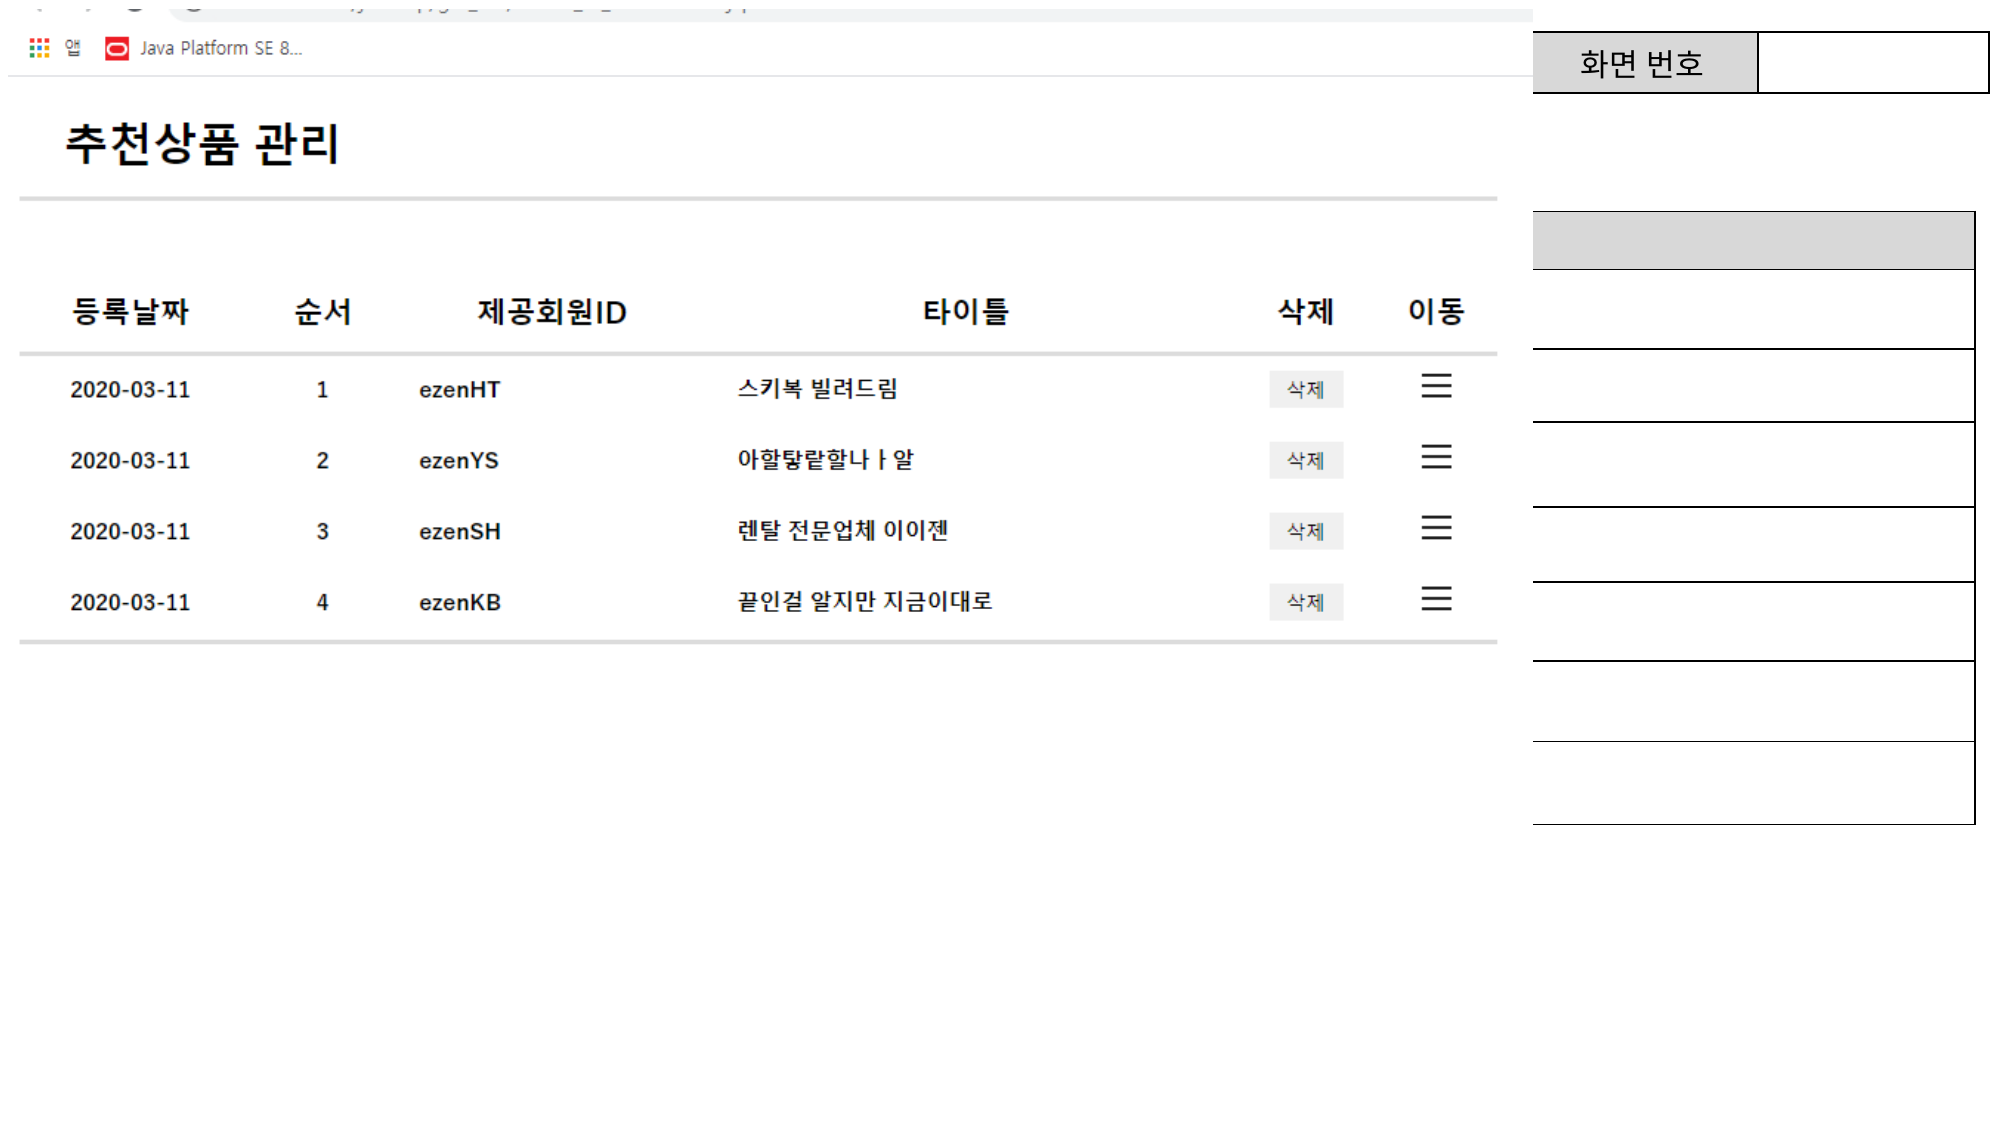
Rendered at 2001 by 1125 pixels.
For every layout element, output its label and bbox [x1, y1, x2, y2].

table_cell [1533, 742, 1974, 824]
table_cell [1533, 508, 1974, 581]
table_cell [1533, 423, 1974, 506]
table_header [1533, 212, 1974, 269]
table_cell [1533, 270, 1974, 348]
picture [8, 9, 1533, 1107]
table_cell [1533, 583, 1974, 660]
table_cell [1533, 350, 1974, 421]
table_cell [1533, 662, 1974, 741]
table_header [1759, 33, 1988, 92]
table_header [1533, 33, 1757, 92]
